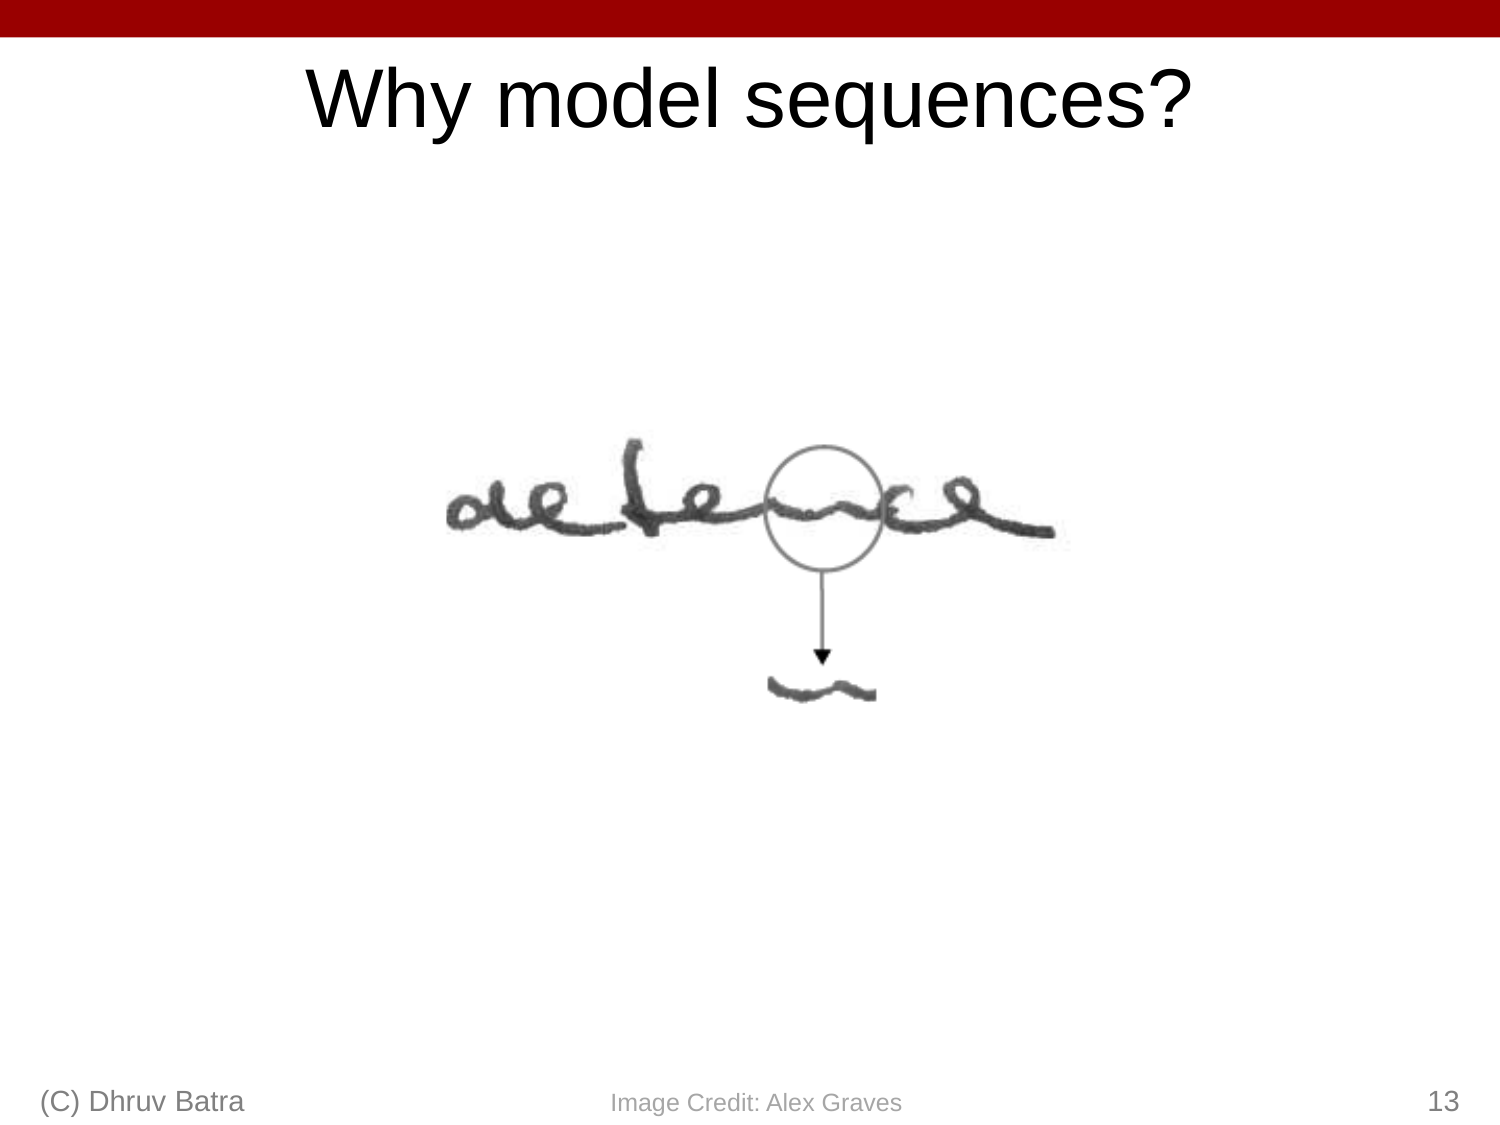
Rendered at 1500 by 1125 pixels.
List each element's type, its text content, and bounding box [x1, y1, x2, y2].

picture [397, 370, 1101, 753]
title Why model sequences? [112, 37, 1388, 151]
footer (C) Dhruv Batra [24, 1049, 501, 1125]
slide_number 13 [1162, 1049, 1476, 1125]
text_box Image Credit: Alex Graves [595, 1079, 918, 1124]
